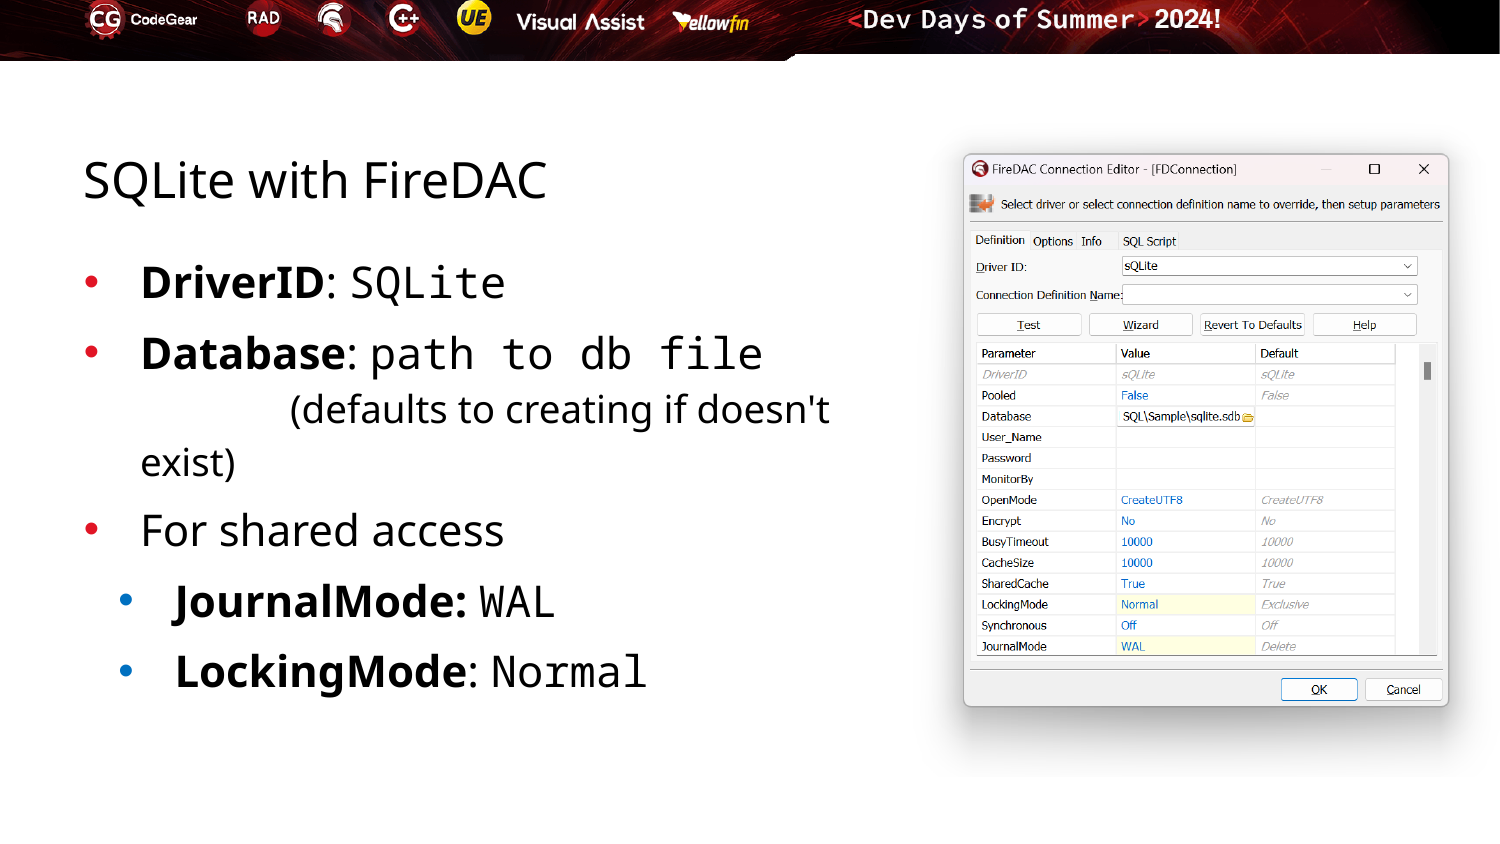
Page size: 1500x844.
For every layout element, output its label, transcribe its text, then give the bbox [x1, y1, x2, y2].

title SQLite with FireDAC [76, 103, 889, 217]
picture [0, 0, 1500, 65]
list DriverID: SQLite Database: path to db file (defaults to creating if doesn't exist) For shared access JournalMode: WAL LockingMode: Normal [76, 239, 889, 777]
picture [912, 122, 1500, 778]
